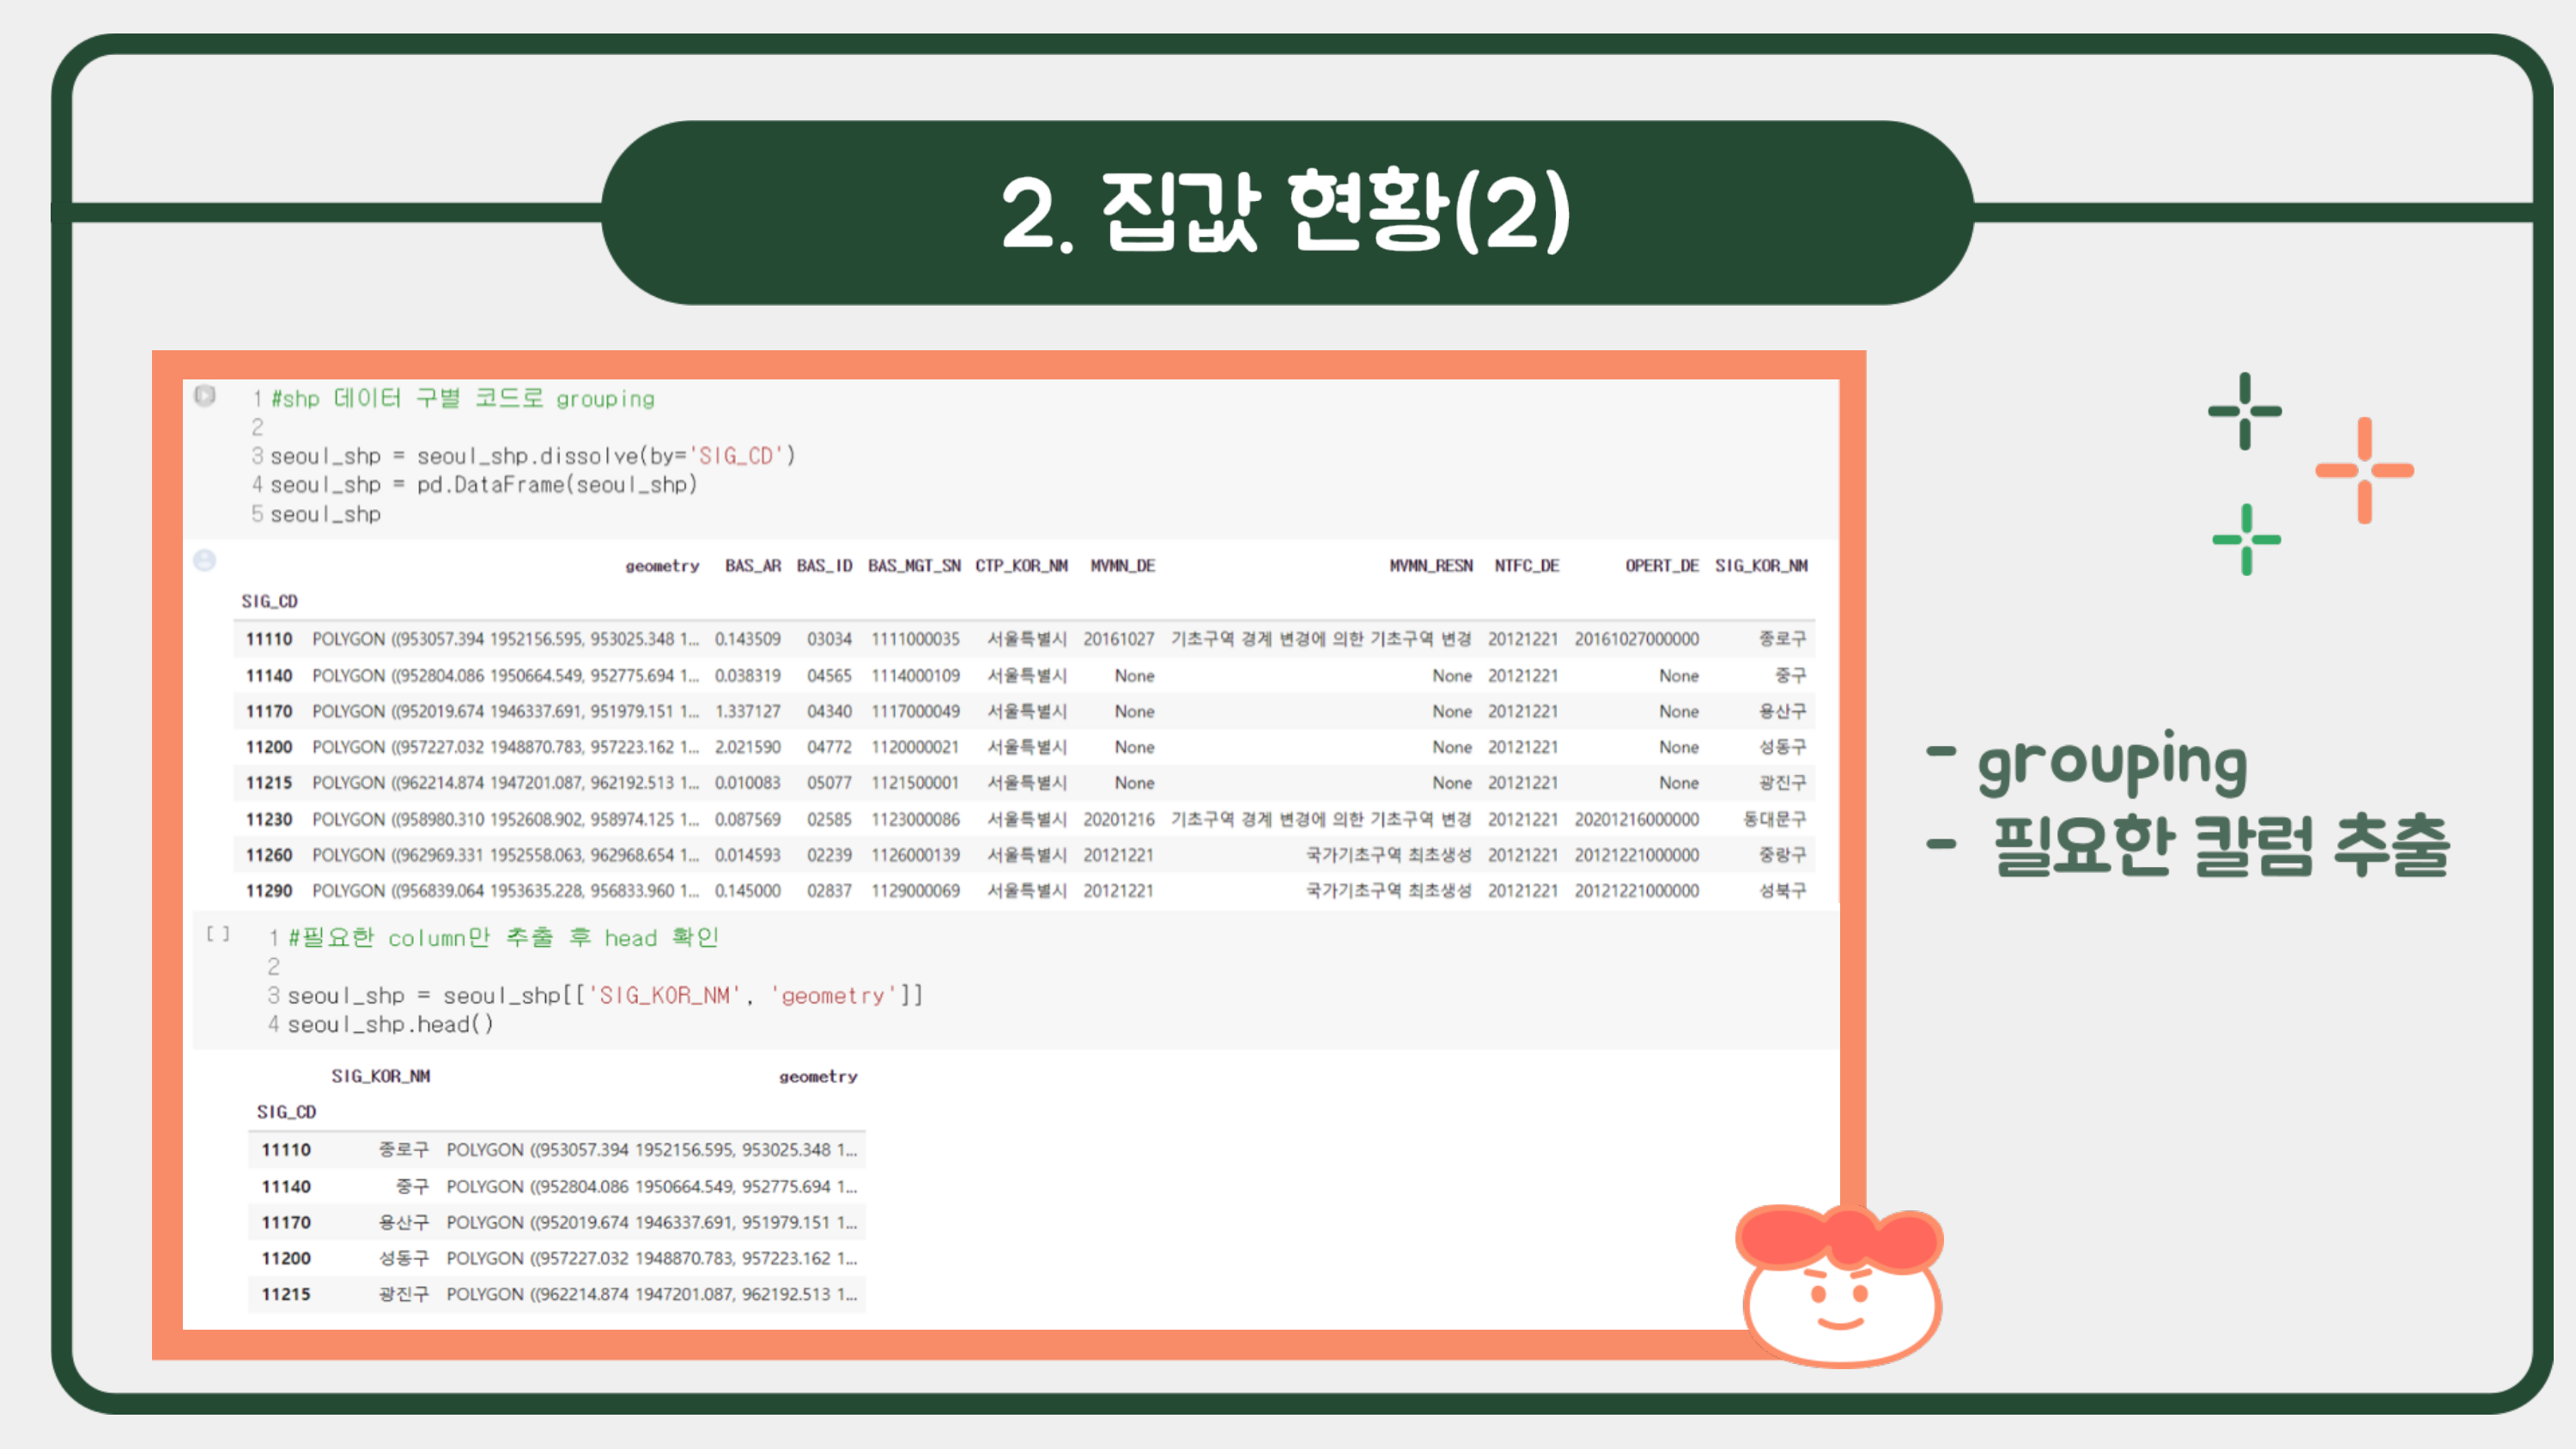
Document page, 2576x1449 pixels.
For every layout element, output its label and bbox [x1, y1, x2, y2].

text_box [1735, 1204, 1944, 1370]
text_box [183, 379, 1840, 903]
text_box [2311, 421, 2419, 520]
text_box [601, 120, 1975, 306]
text_box [2209, 504, 2283, 574]
text_box [1981, 173, 2536, 252]
text_box [2205, 373, 2285, 449]
text_box [152, 350, 1868, 1361]
picture [784, 135, 1620, 317]
text_box [51, 173, 596, 252]
picture [1913, 694, 2487, 925]
text_box [51, 33, 2554, 1415]
text_box [183, 903, 1840, 1330]
